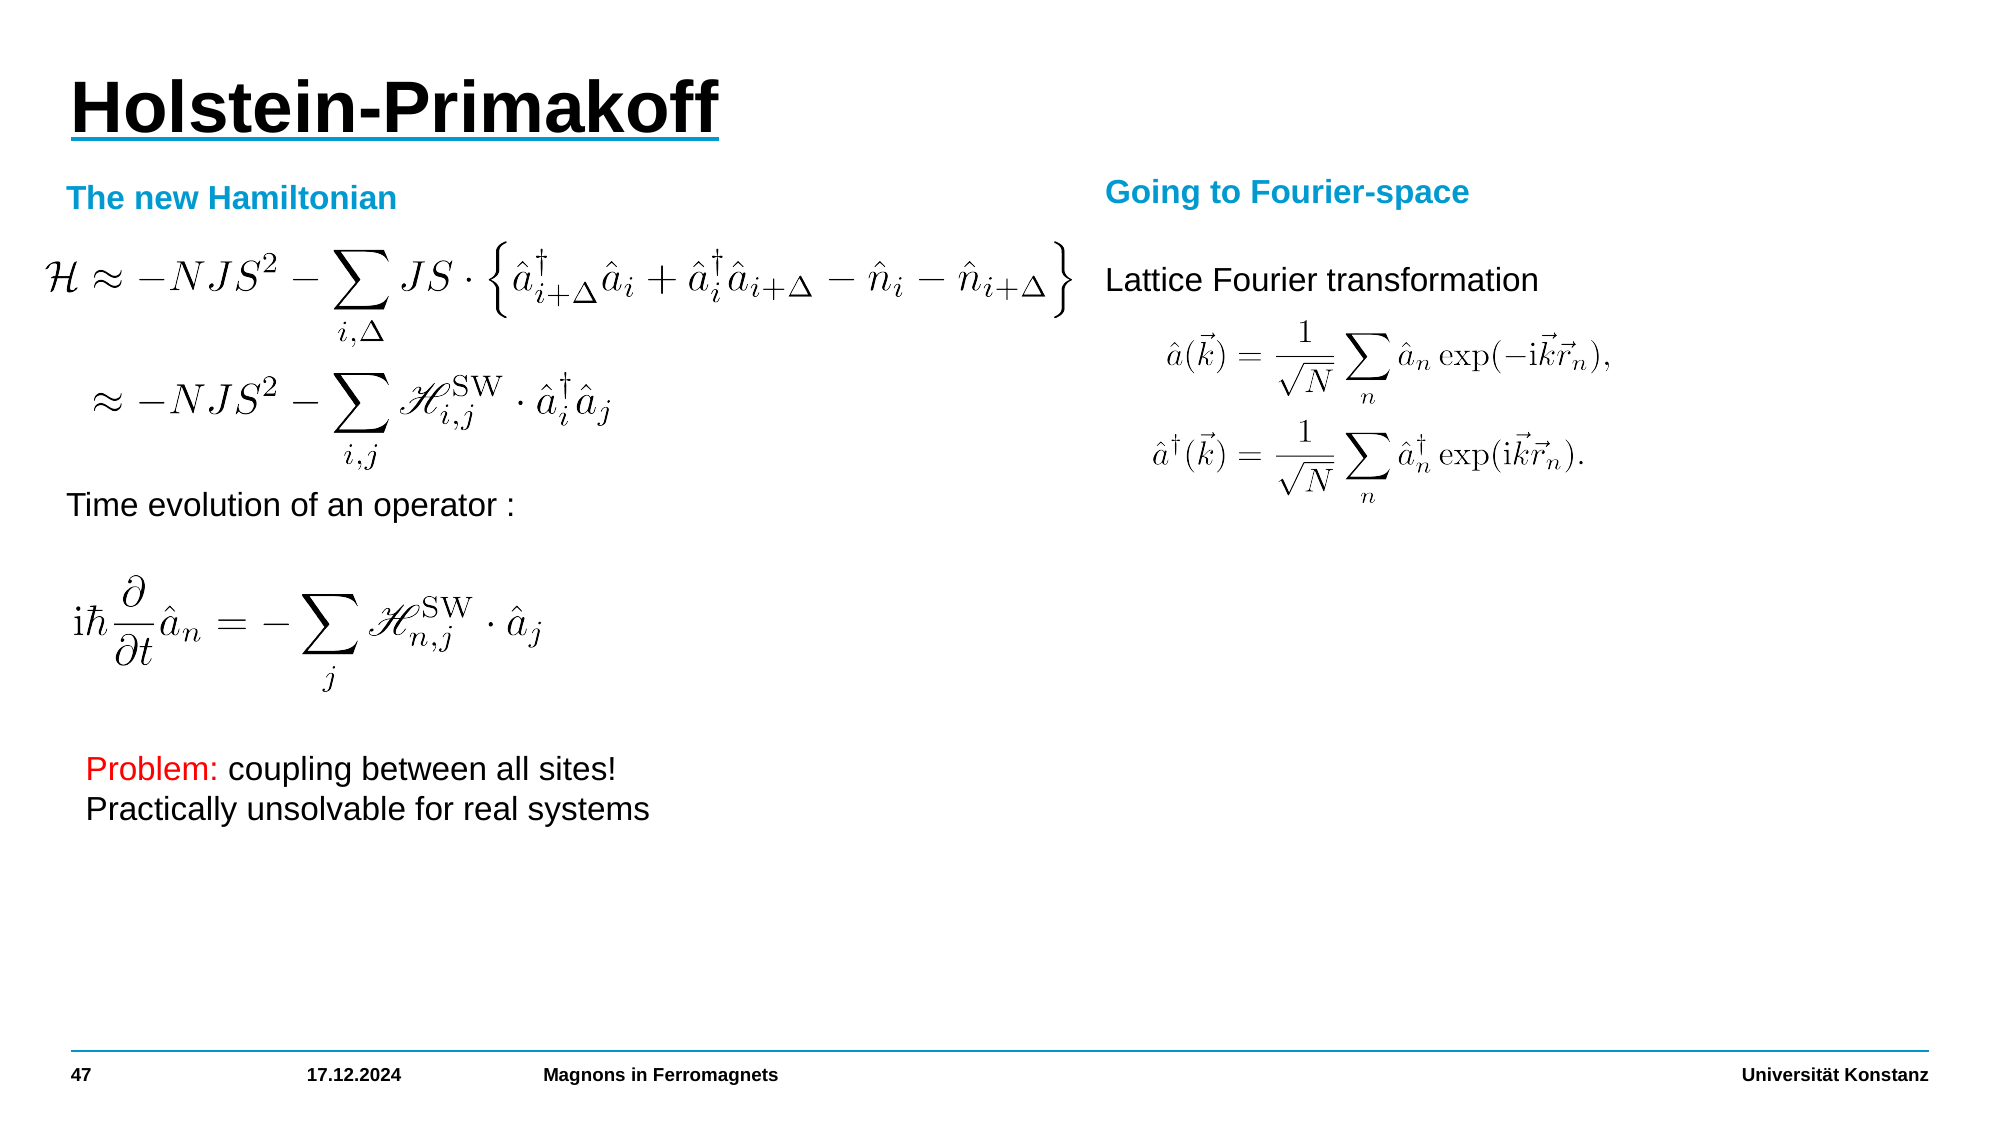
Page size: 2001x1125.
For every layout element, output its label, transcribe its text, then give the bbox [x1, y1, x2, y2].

title Holstein-Primakoff [70, 66, 1457, 268]
slide_number 47 [70, 1058, 276, 1094]
footer Magnons in Ferromagnets [543, 1058, 1489, 1094]
list The new Hamiltonian Time evolution of an operator : [65, 477, 980, 846]
picture [45, 241, 1072, 470]
picture [1153, 320, 1609, 503]
list Going to Fourier-space Lattice Fourier transformation [1105, 166, 2000, 840]
picture [74, 575, 541, 692]
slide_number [306, 1058, 512, 1094]
text_box Problem: coupling between all sites! Practically unsolvable for real systems [70, 740, 770, 835]
list The new Hamiltonian Time evolution of an operator : [65, 171, 980, 240]
